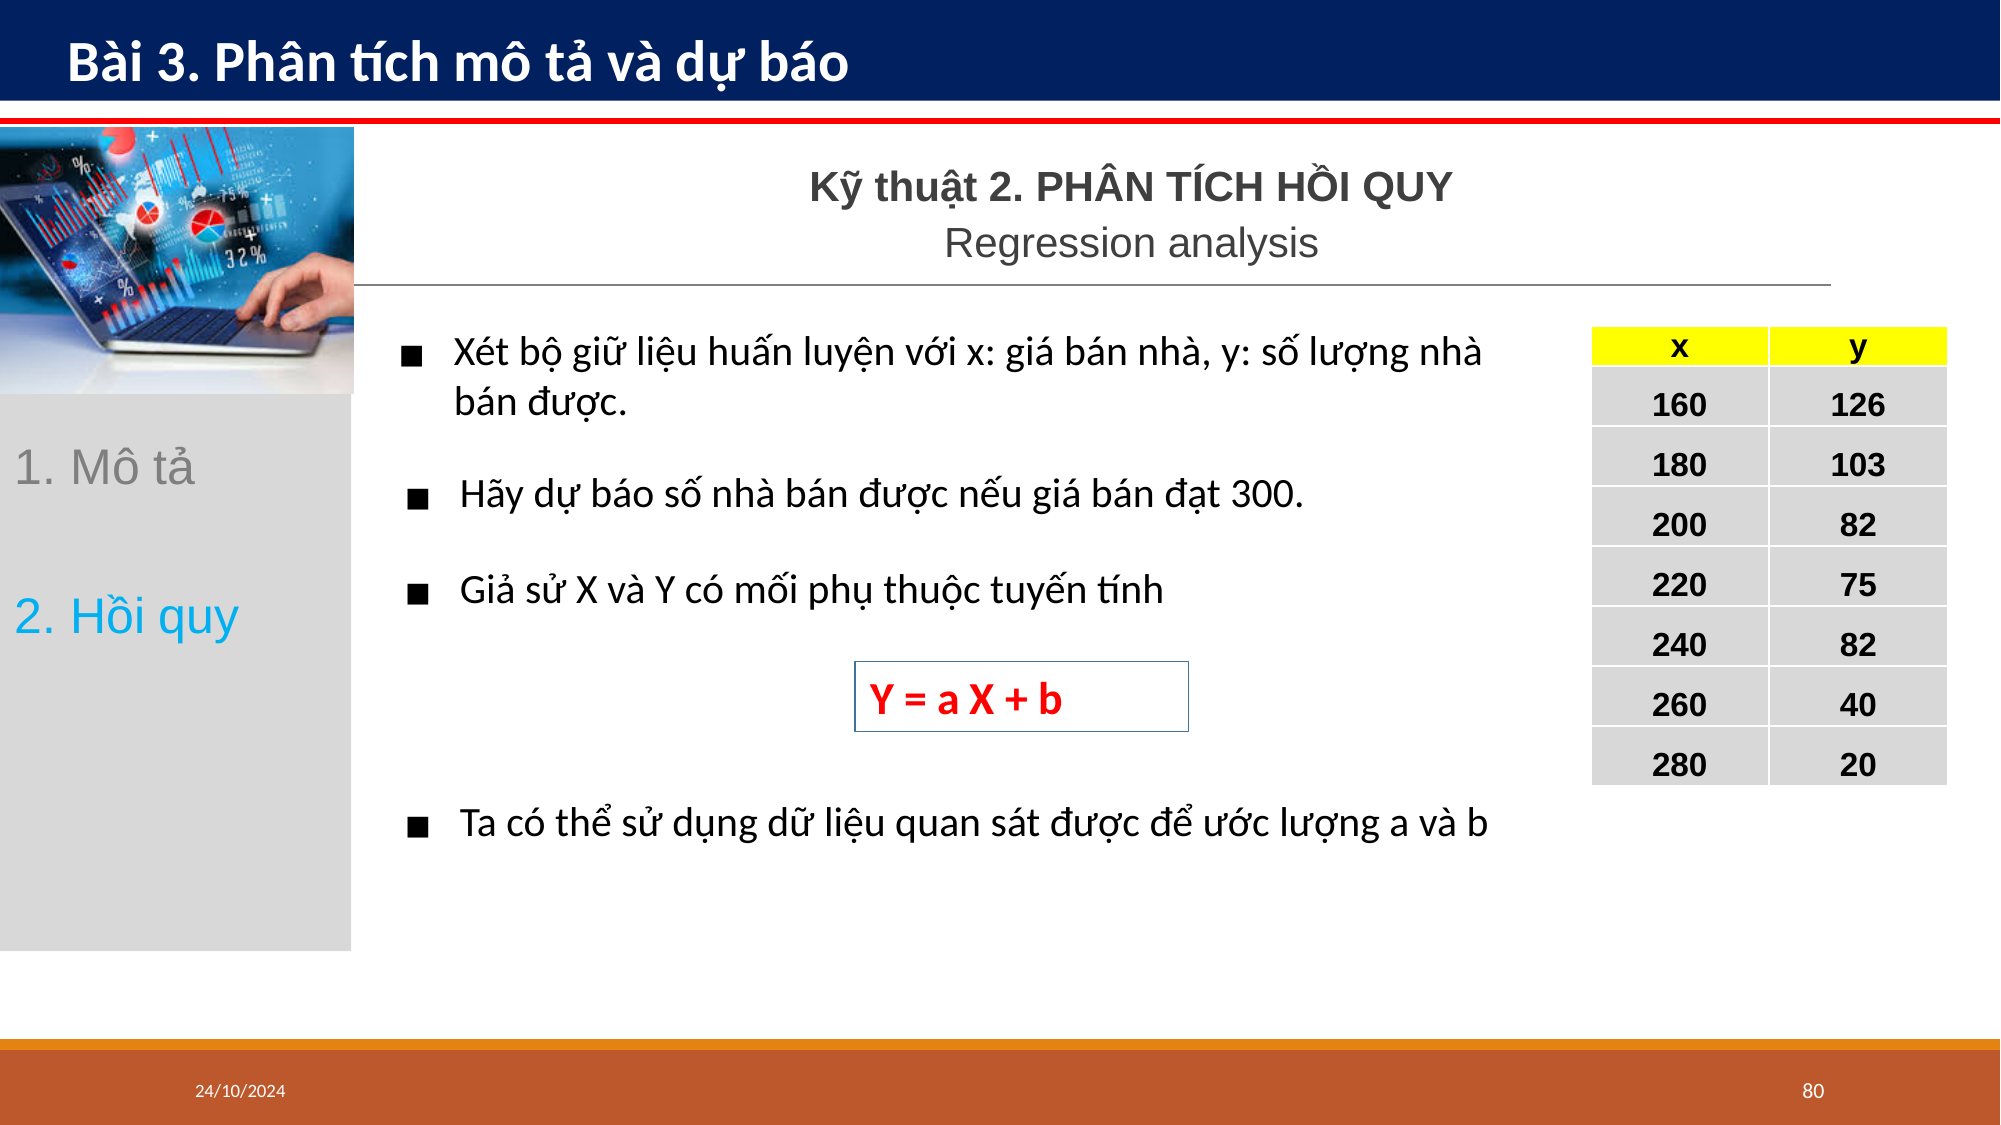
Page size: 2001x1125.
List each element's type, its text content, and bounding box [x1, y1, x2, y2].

text_box Hãy dự báo số nhà bán được nếu giá bán đạt 300. [388, 458, 1553, 524]
table_cell 103 [1770, 427, 1947, 485]
picture [0, 127, 354, 394]
table_cell 126 [1770, 367, 1947, 425]
text_box Giả sử X và Y có mối phụ thuộc tuyến tính [388, 554, 1553, 620]
text_box Kỹ thuật 2. PHÂN TÍCH HỒI QUY Regression analysis [559, 146, 1704, 274]
table_cell 200 [1592, 487, 1768, 545]
table_cell 240 [1592, 607, 1768, 665]
table_cell 160 [1592, 367, 1768, 425]
text_box Ta có thể sử dụng dữ liệu quan sát được để ước lượng a và b [388, 787, 1767, 853]
table_cell 220 [1592, 547, 1768, 605]
text_box Bài 3. Phân tích mô tả và dự báo [0, 0, 2000, 101]
table_cell 82 [1770, 487, 1947, 545]
table_cell 180 [1592, 427, 1768, 485]
text_box 1. Mô tả 2. Hồi quy [0, 400, 352, 952]
table_cell 20 [1770, 727, 1947, 785]
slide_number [180, 1059, 586, 1120]
table_cell 40 [1770, 667, 1947, 725]
table_cell 260 [1592, 667, 1768, 725]
text_box Y = a X + b [855, 661, 1189, 732]
table_cell 82 [1770, 607, 1947, 665]
table_header x [1592, 327, 1768, 365]
table_cell 75 [1770, 547, 1947, 605]
text_box Xét bộ giữ liệu huấn luyện với x: giá bán nhà, y: số lượng nhà bán được. [382, 316, 1547, 432]
table_cell 280 [1592, 727, 1768, 785]
table_header y [1770, 327, 1947, 365]
slide_number ‹#› [1624, 1059, 1840, 1120]
